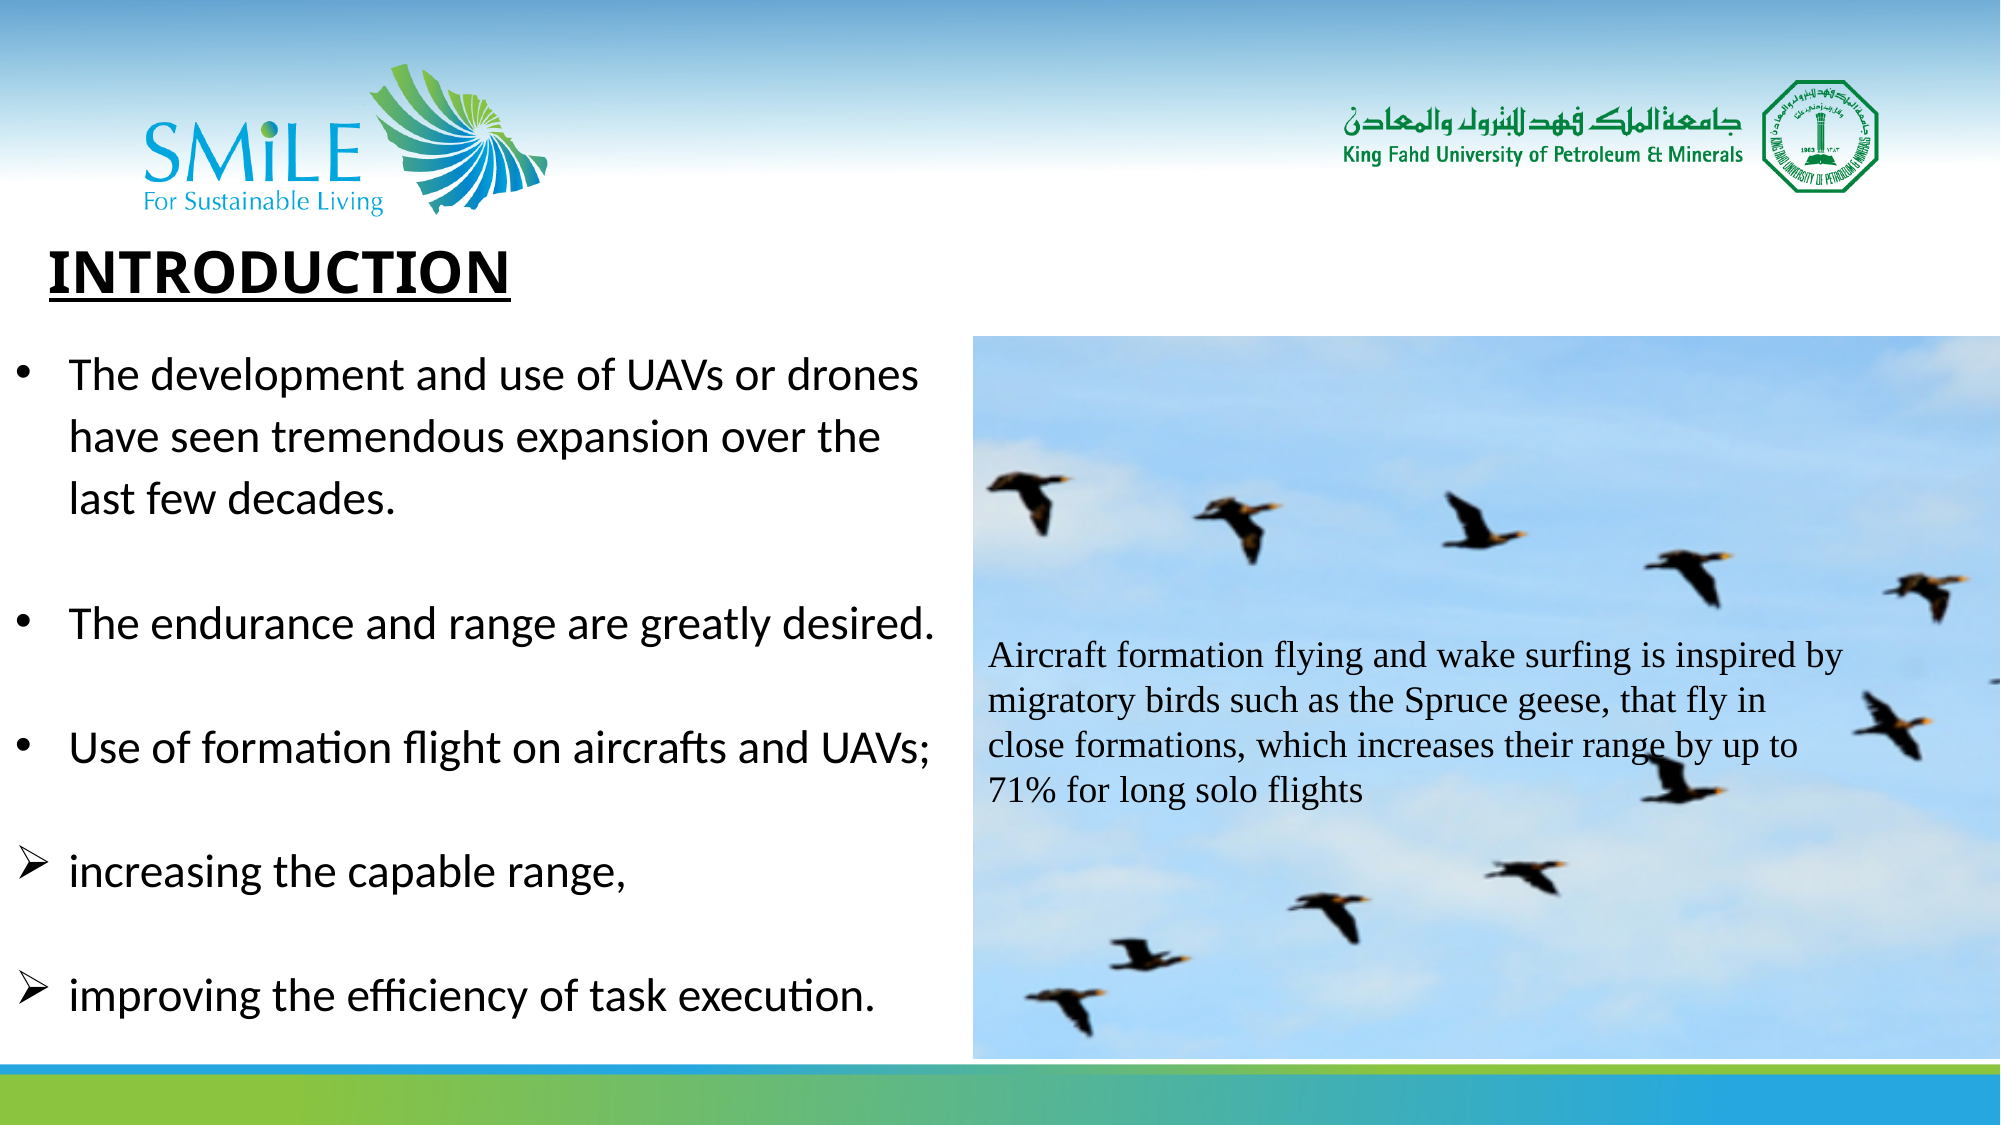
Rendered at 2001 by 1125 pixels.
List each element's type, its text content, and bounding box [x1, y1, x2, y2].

picture [0, 0, 2001, 1125]
list The development and use of UAVs or drones have seen tremendous expansion over the last few decades. The endurance and range are greatly desired. Use of formation flight on aircrafts and UAVs; increasing the capable range, improving the efficiency of task execution. [0, 273, 960, 1059]
title INTRODUCTION [33, 221, 1759, 327]
